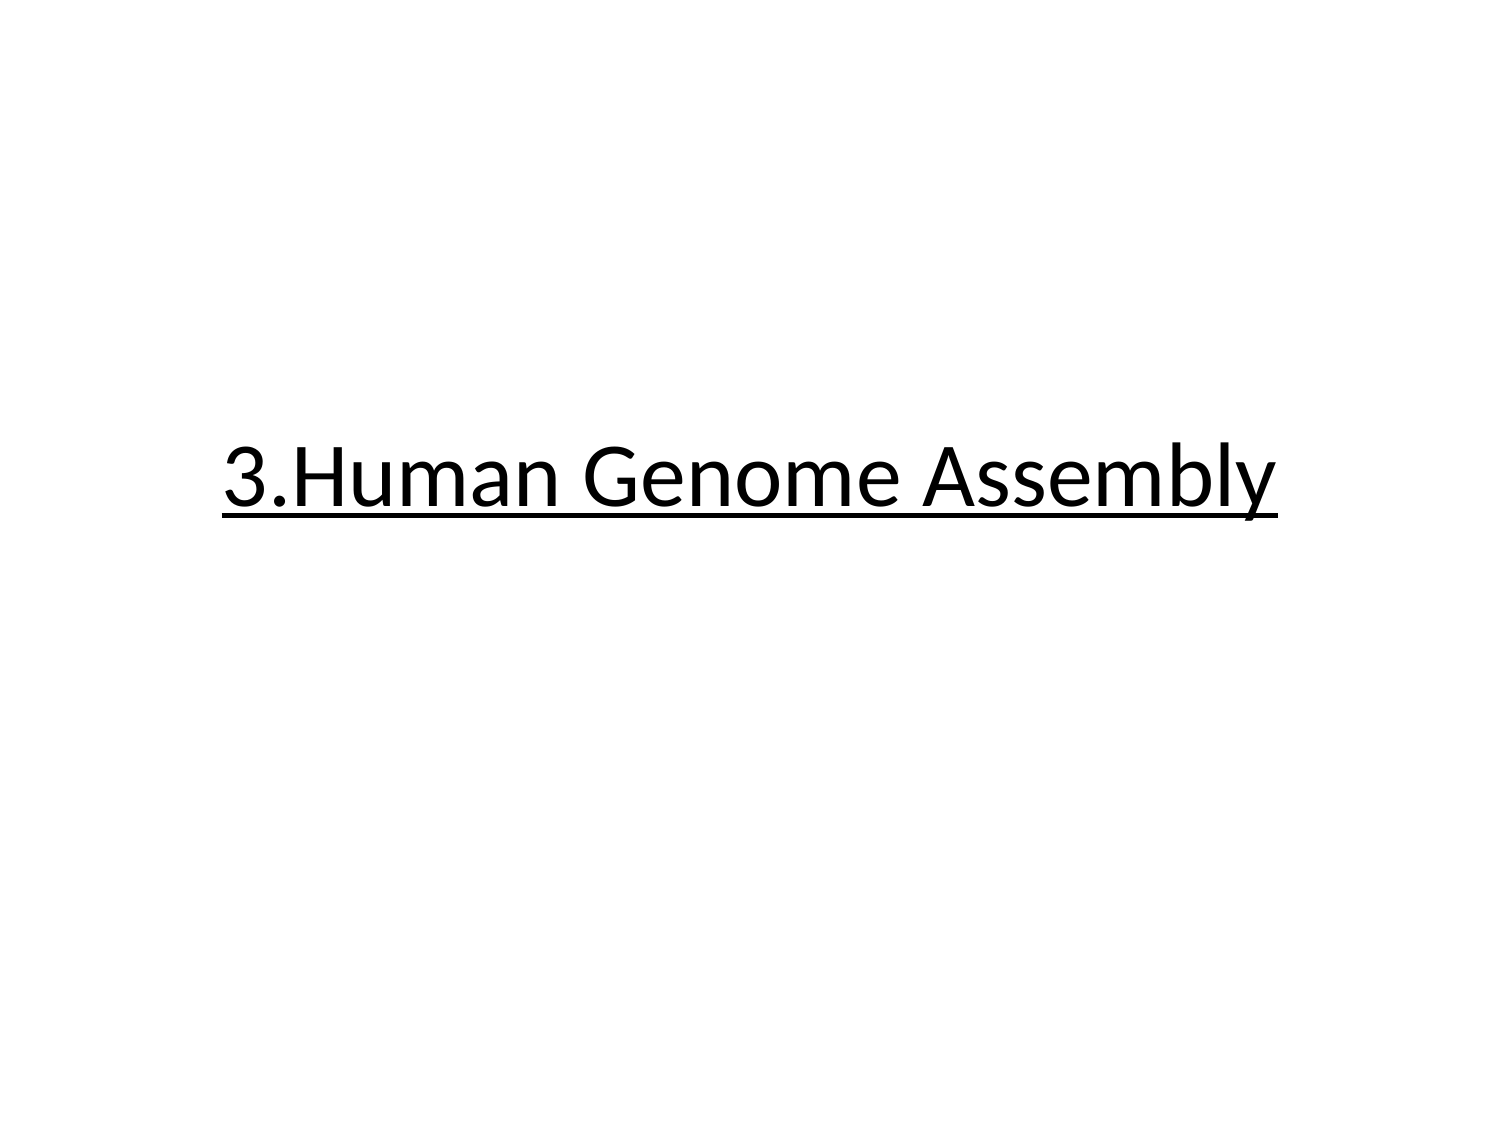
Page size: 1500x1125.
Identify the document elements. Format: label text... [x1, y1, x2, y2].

title 3.Human Genome Assembly [112, 349, 1388, 591]
